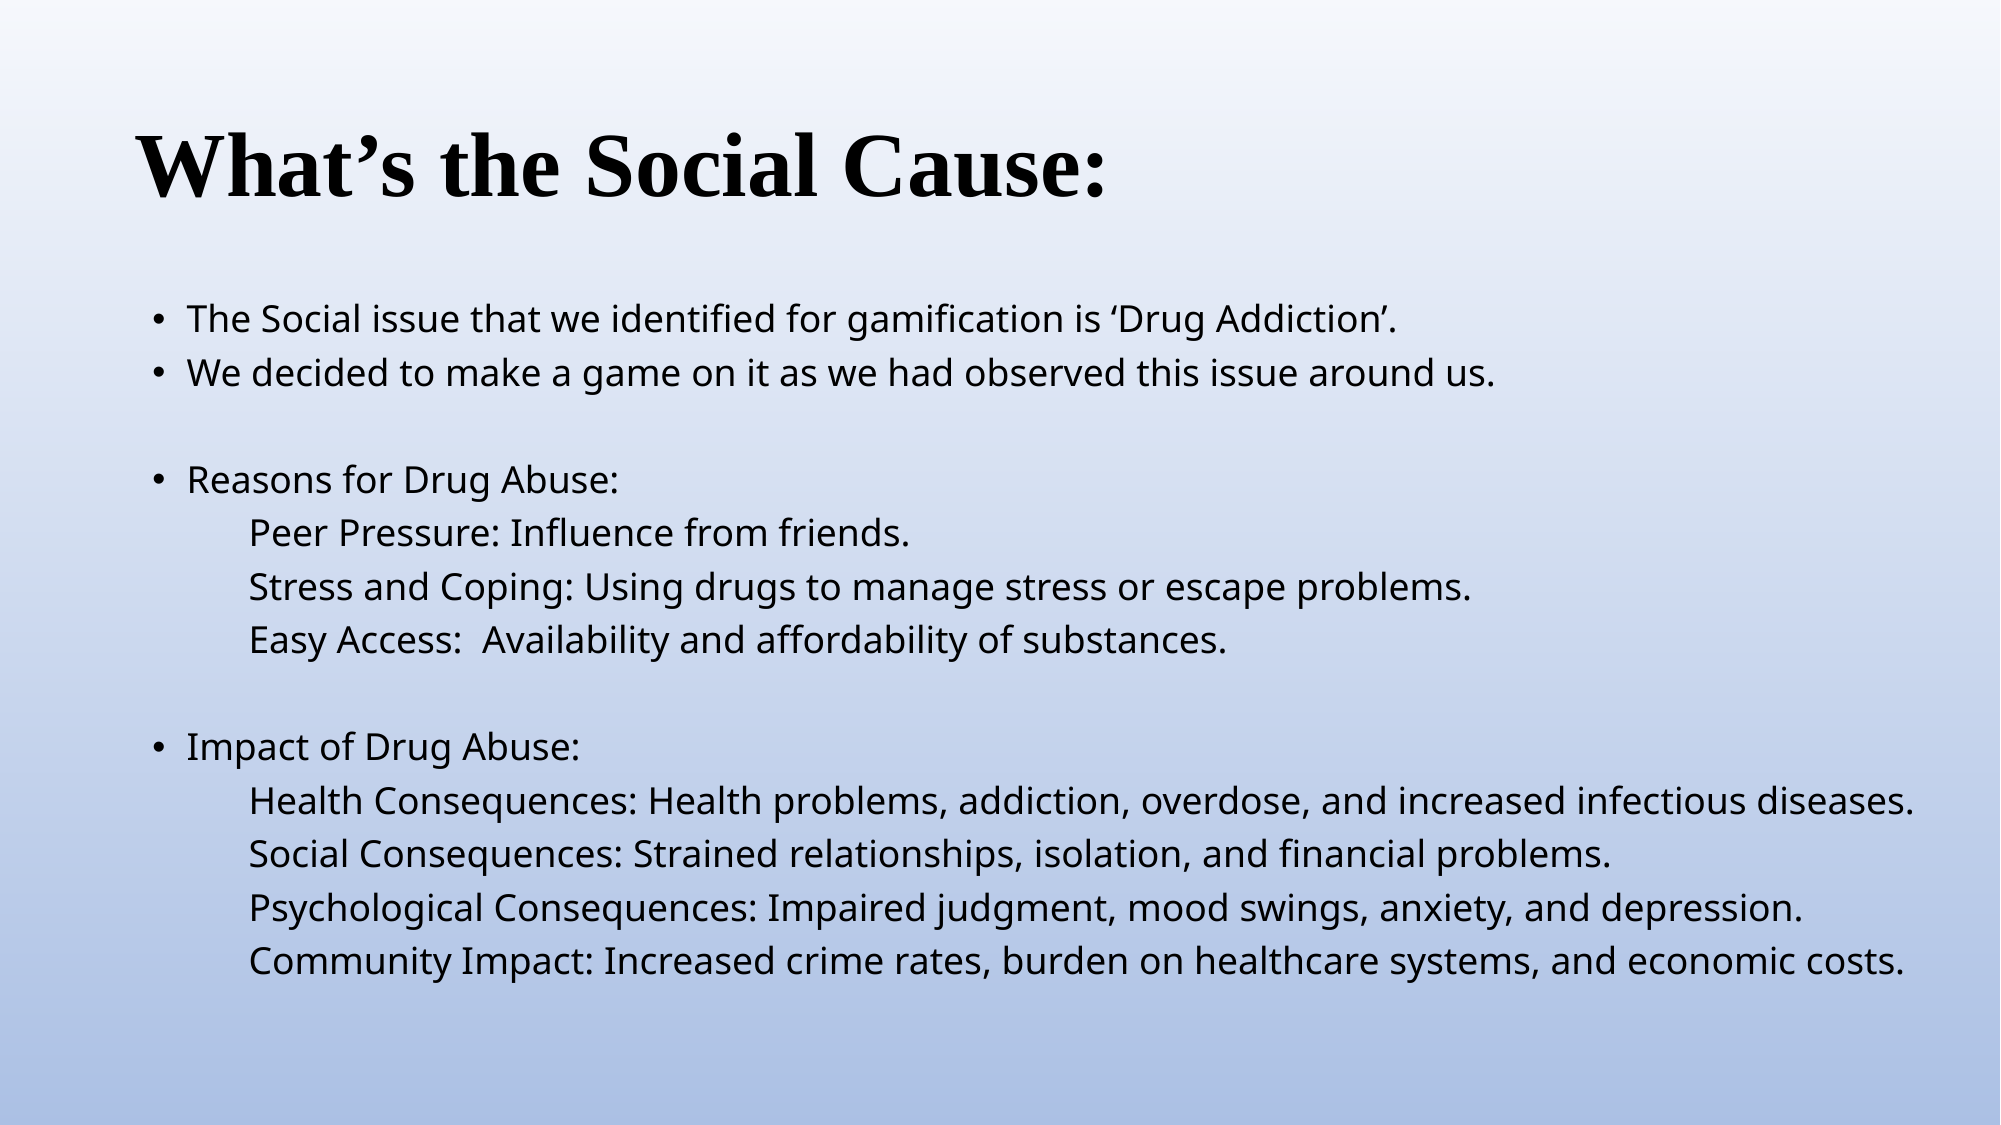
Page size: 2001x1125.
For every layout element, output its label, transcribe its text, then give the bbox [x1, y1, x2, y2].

title What’s the Social Cause: [119, 58, 1845, 276]
list The Social issue that we identified for gamification is ‘Drug Addiction’. We decided to make a game on it as we had observed this issue around us. Reasons for Drug Abuse: Peer Pressure: Influence from friends. Stress and Coping: Using drugs to manage stress or escape problems. Easy Access: Availability and affordability of substances. Impact of Drug Abuse: Health Consequences: Health problems, addiction, overdose, and increased infectious diseases. Social Consequences: Strained relationships, isolation, and financial problems. Psychological Consequences: Impaired judgment, mood swings, anxiety, and depression. Community Impact: Increased crime rates, burden on healthcare systems, and economic costs. [137, 293, 1948, 1041]
